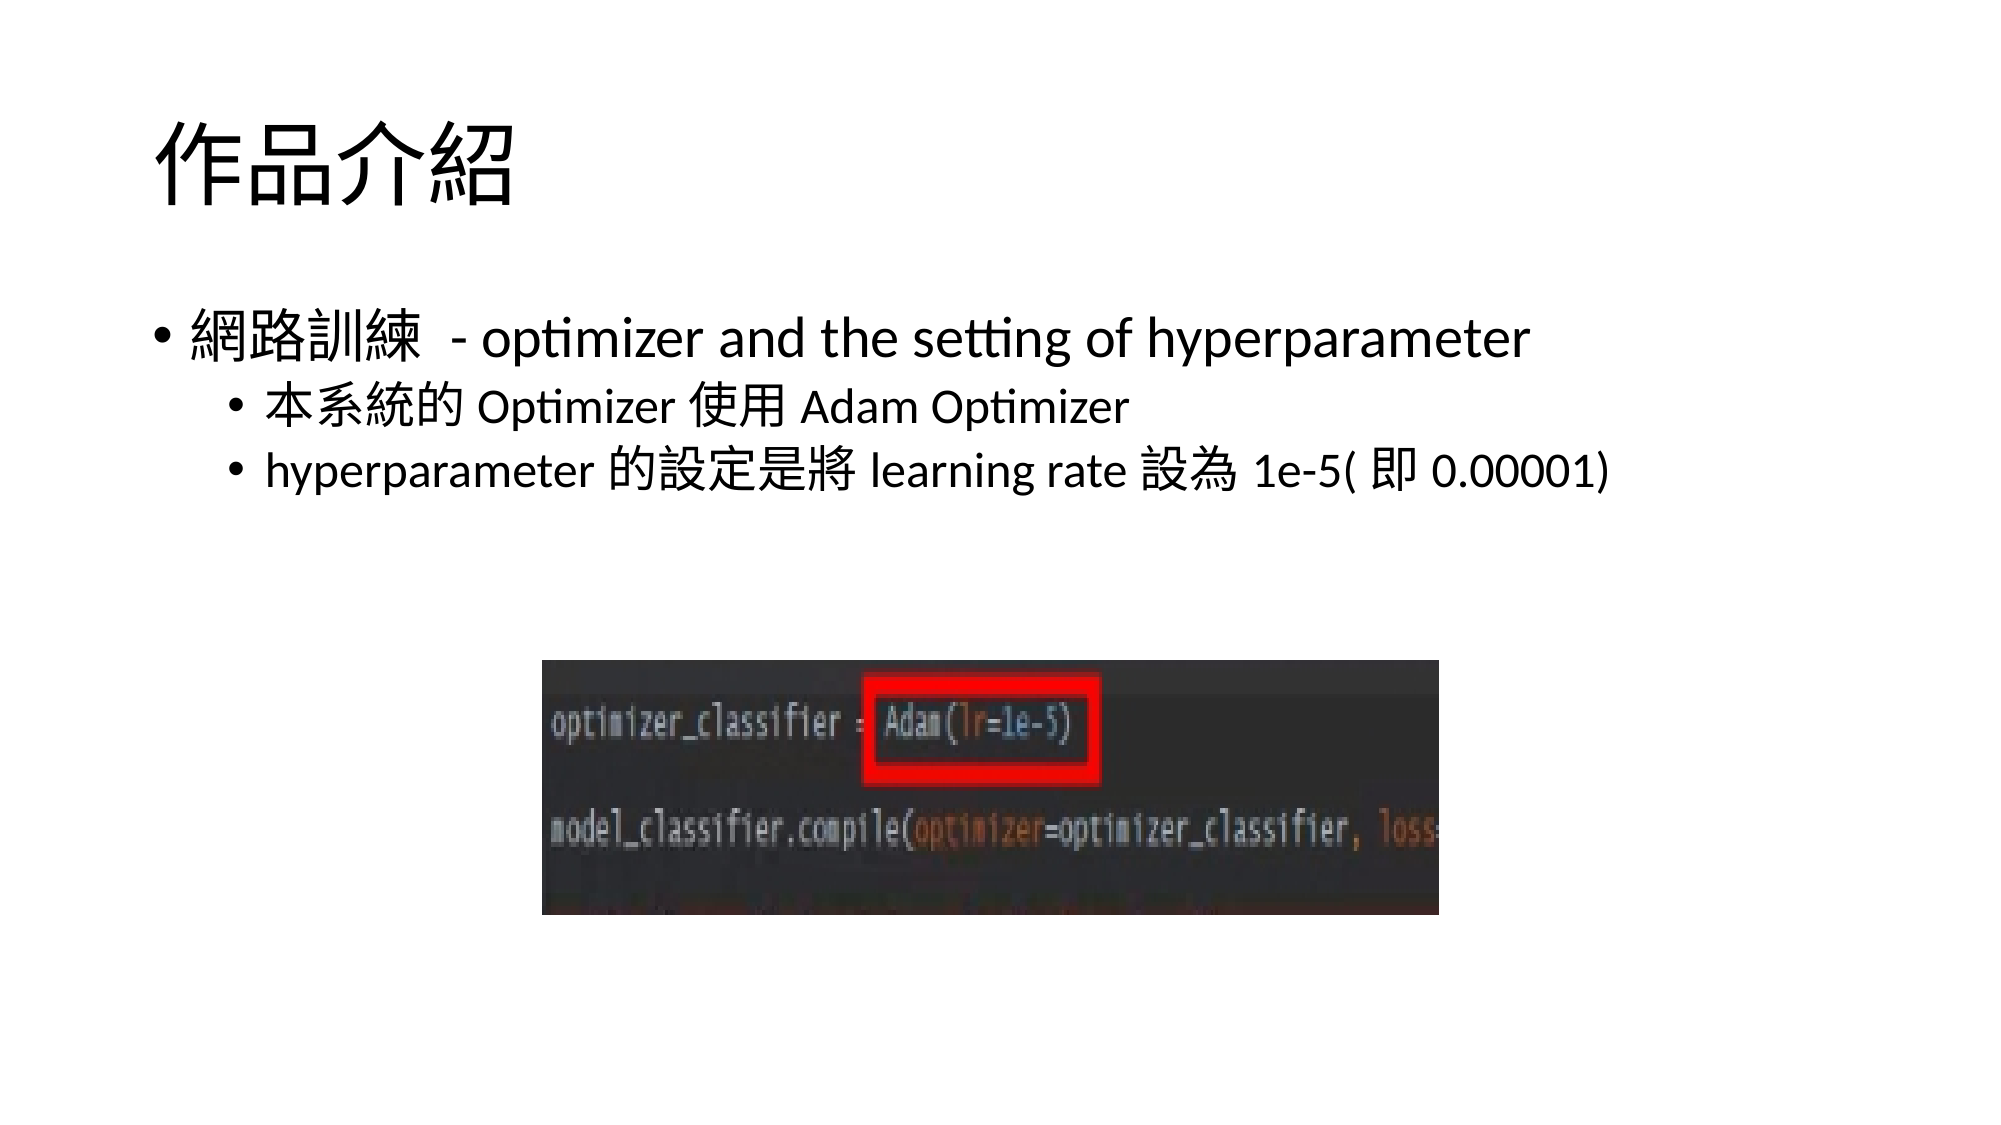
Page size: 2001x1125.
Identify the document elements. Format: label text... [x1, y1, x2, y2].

title 作品介紹 [137, 59, 1863, 278]
list 網路訓練 - optimizer and the setting of hyperparameter 本系統的Optimizer使用Adam Optimizer hyperparameter的設定是將learning rate設為1e-5(即0.00001) [137, 299, 1863, 1014]
picture [542, 660, 1439, 915]
